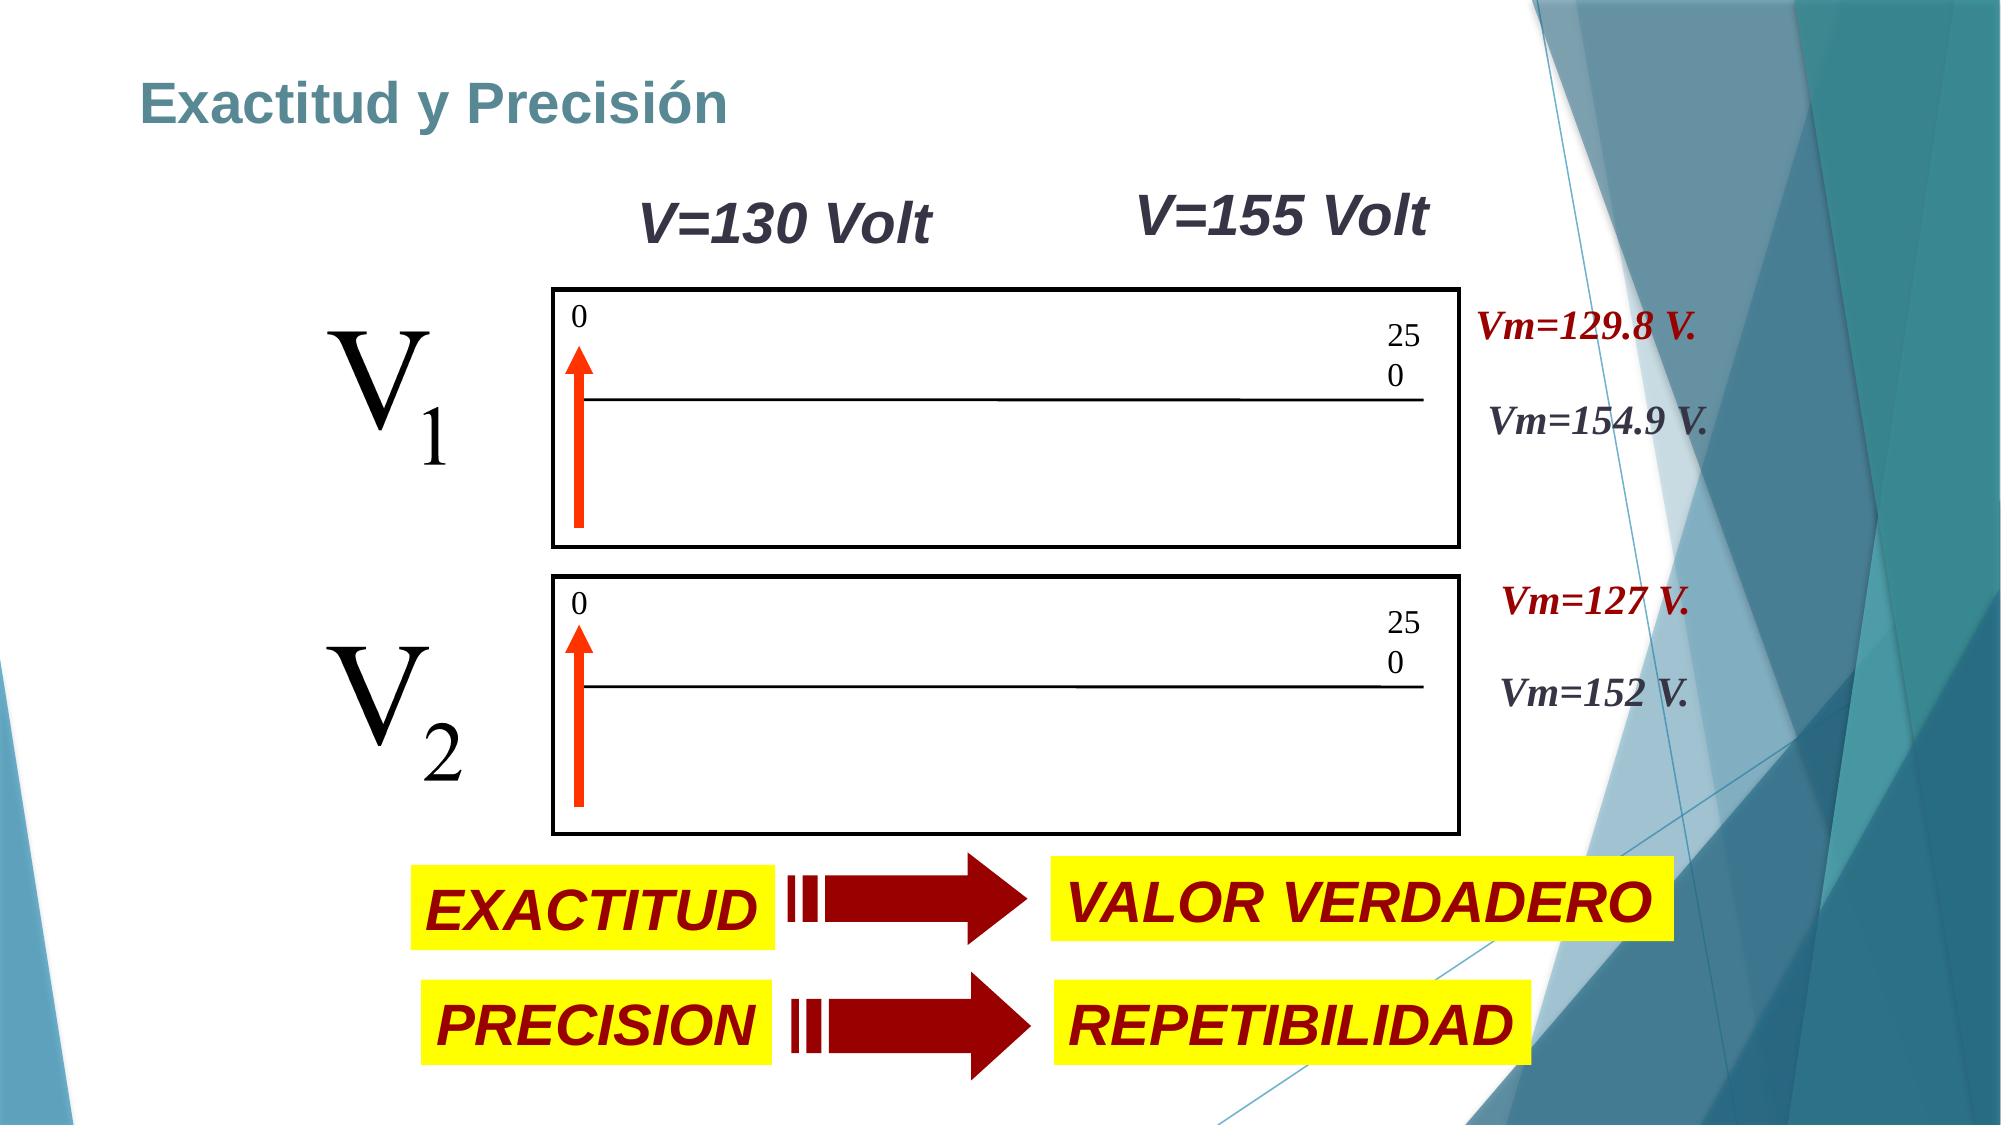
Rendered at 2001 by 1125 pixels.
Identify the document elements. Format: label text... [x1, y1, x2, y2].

text_box [1361, 306, 1455, 357]
text_box [537, 574, 622, 625]
picture [303, 281, 475, 490]
text_box [854, 423, 1185, 551]
text_box V=130 Volt [537, 177, 1000, 263]
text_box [420, 971, 1533, 1081]
text_box Vm=152 V. [1484, 656, 1709, 722]
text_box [1460, 290, 1718, 631]
text_box [854, 711, 1185, 838]
text_box 250 [1387, 600, 1438, 641]
text_box 0 [571, 580, 588, 622]
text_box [410, 851, 1675, 951]
text_box 250 [1387, 312, 1438, 354]
picture [302, 597, 486, 805]
text_box V=155 Volt [1034, 169, 1497, 255]
text_box [553, 576, 1460, 835]
text_box 0 [571, 294, 588, 335]
text_box Vm=154.9 V. [1722, 385, 1729, 450]
text_box Exactitud y Precisión [0, 57, 869, 143]
text_box [1361, 593, 1462, 644]
text_box [553, 289, 1460, 548]
text_box [537, 287, 622, 338]
